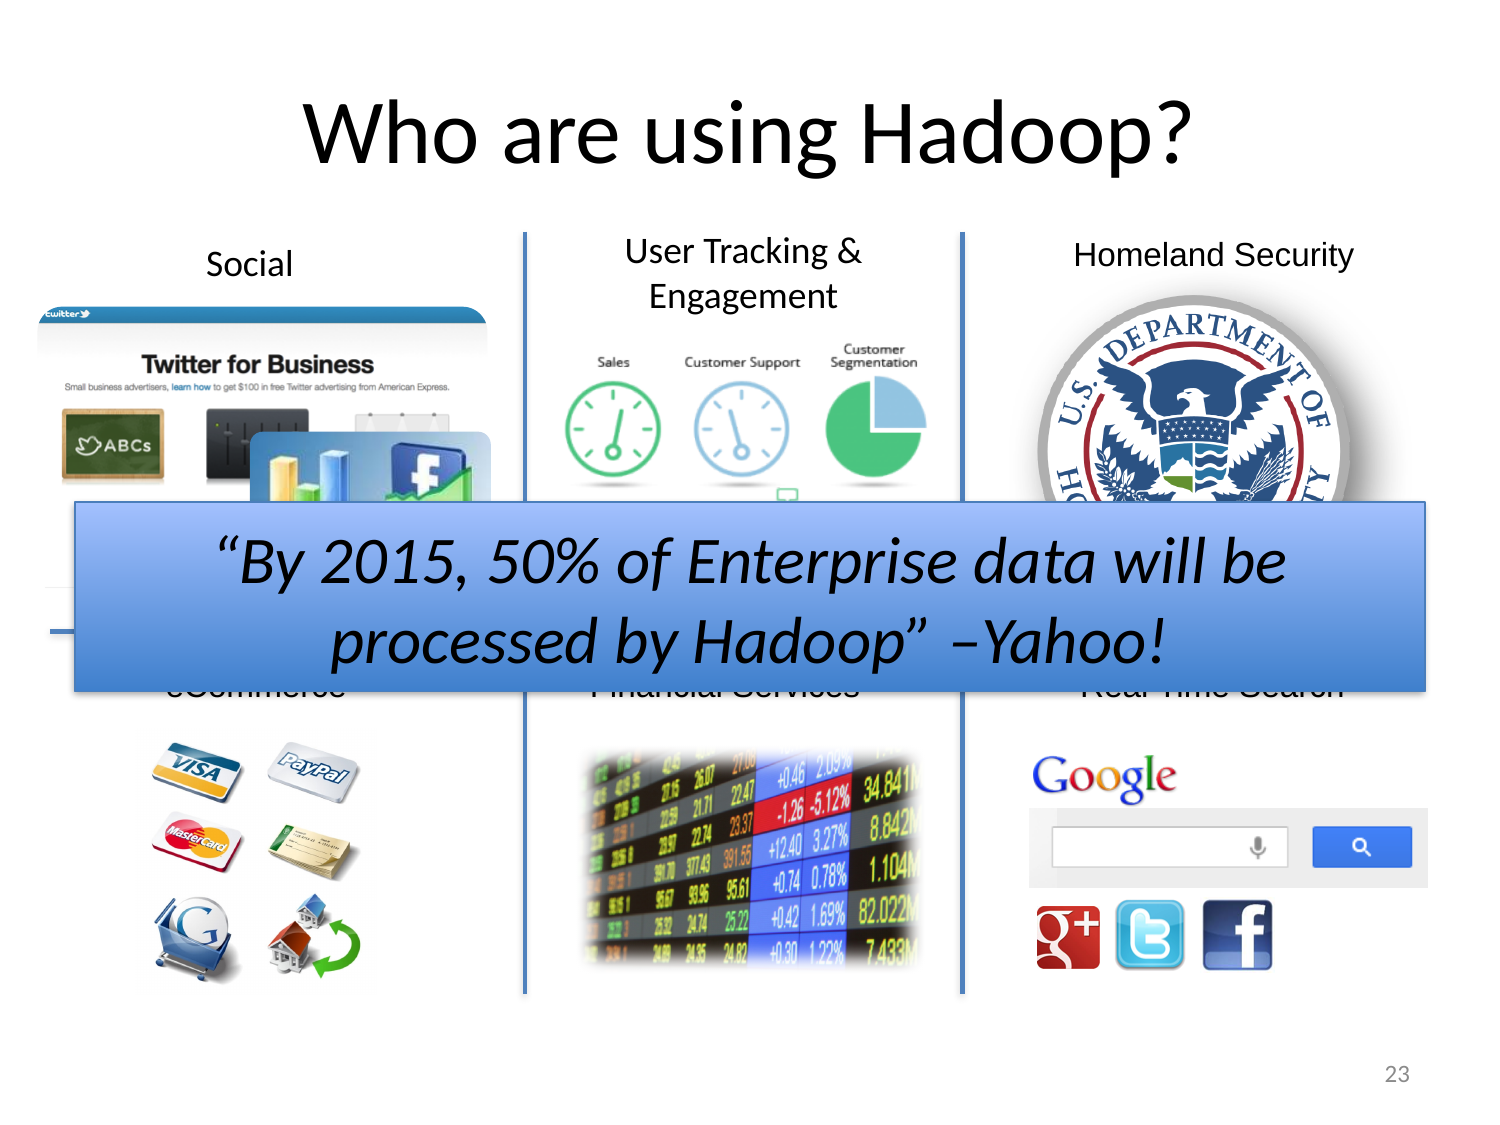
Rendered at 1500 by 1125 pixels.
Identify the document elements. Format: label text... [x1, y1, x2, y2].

slide_number 23 [1074, 1042, 1425, 1103]
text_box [24, 218, 1451, 995]
title Who are using Hadoop? [75, 49, 1425, 205]
